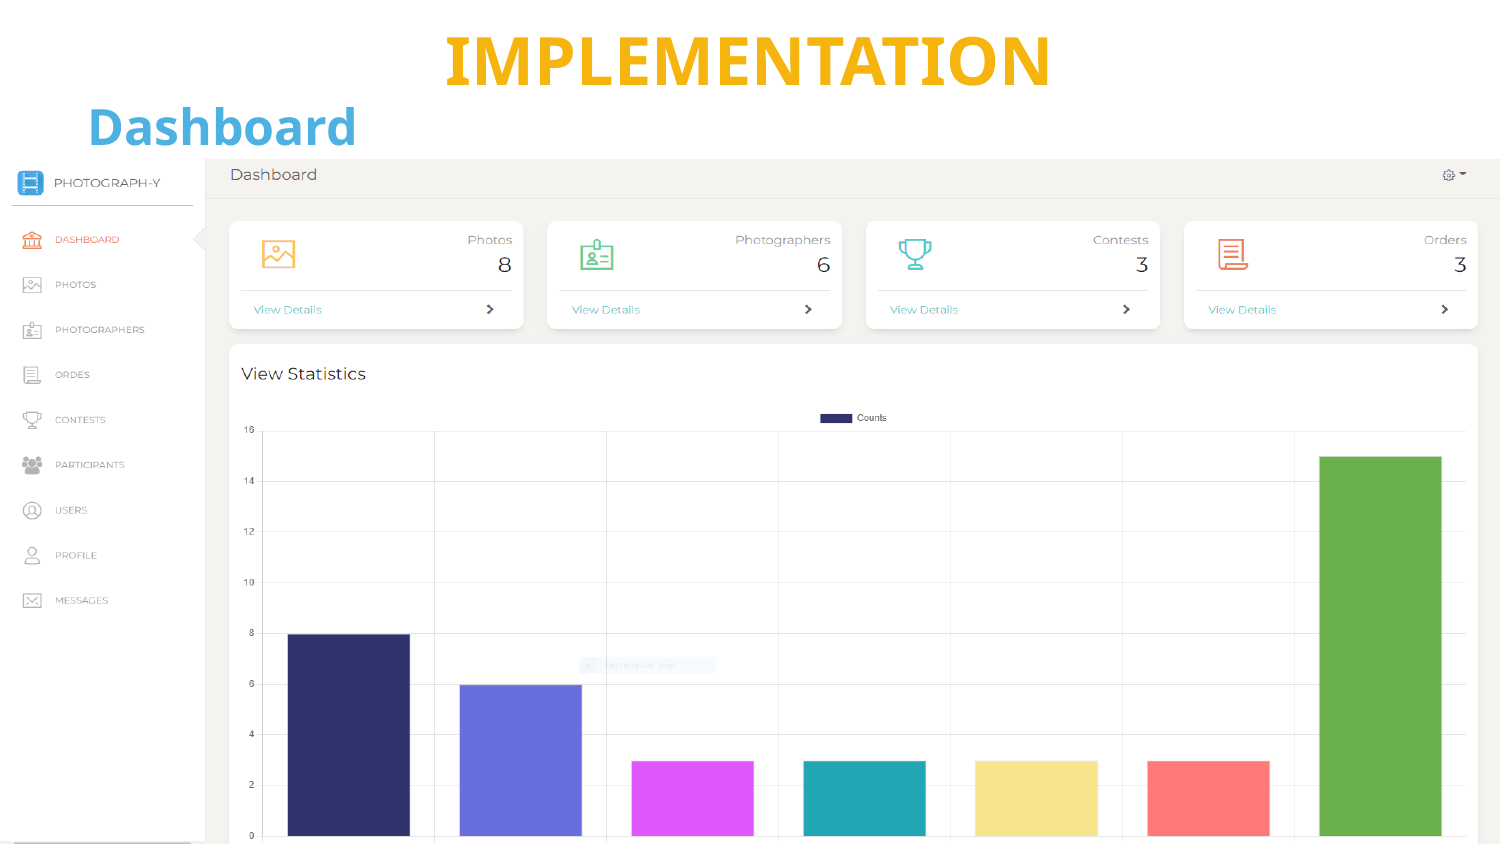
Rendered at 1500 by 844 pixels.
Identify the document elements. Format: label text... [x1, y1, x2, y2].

picture [0, 158, 1500, 844]
text_box Dashboard [72, 76, 505, 157]
title IMPLEMENTATION [263, 19, 1237, 115]
